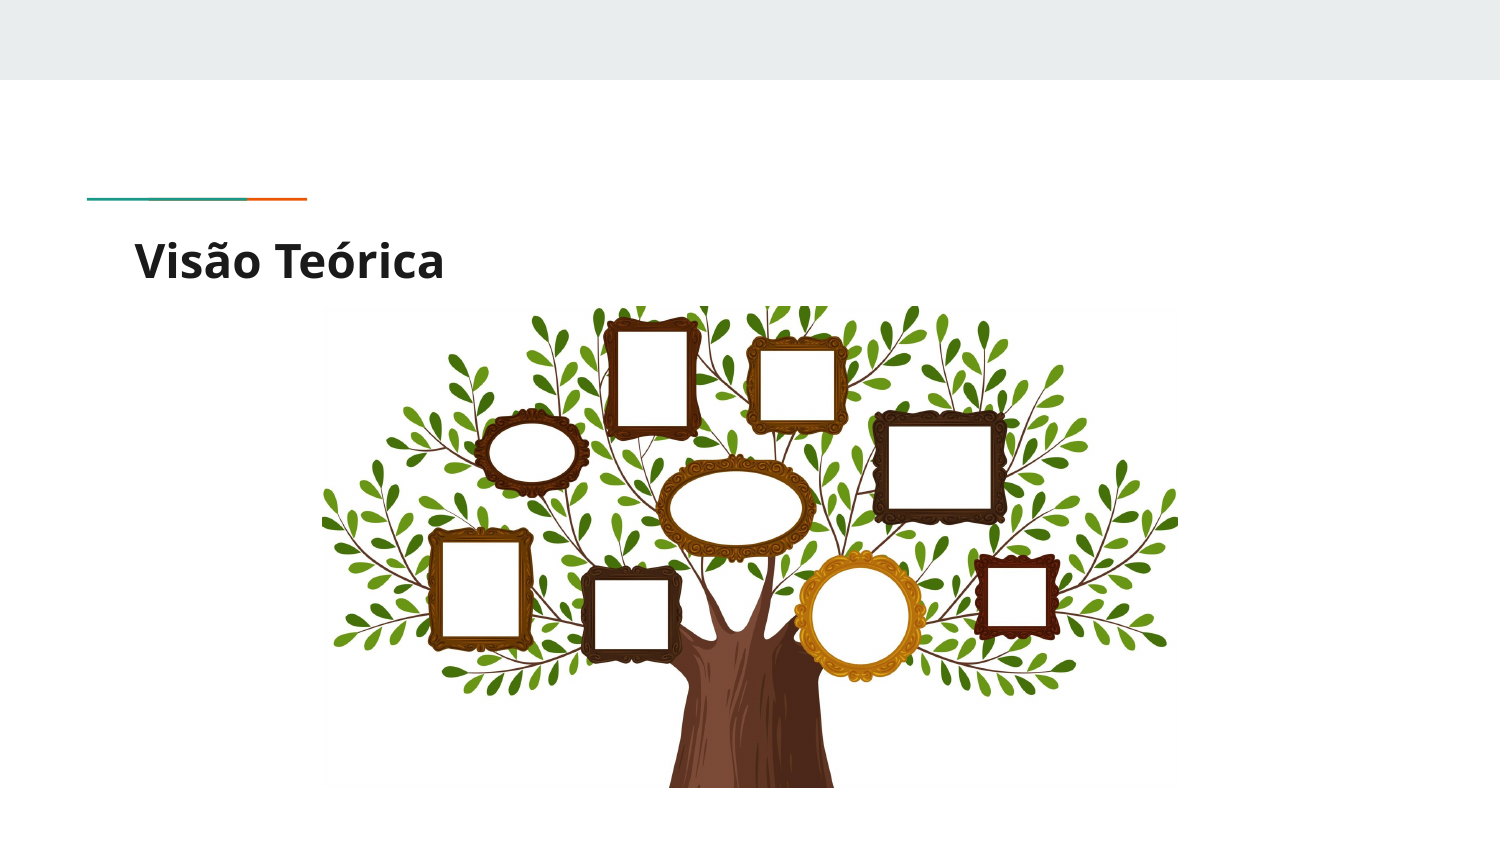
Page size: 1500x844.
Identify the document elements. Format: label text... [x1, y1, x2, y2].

title Visão Teórica [119, 216, 1381, 305]
picture [321, 305, 1179, 788]
